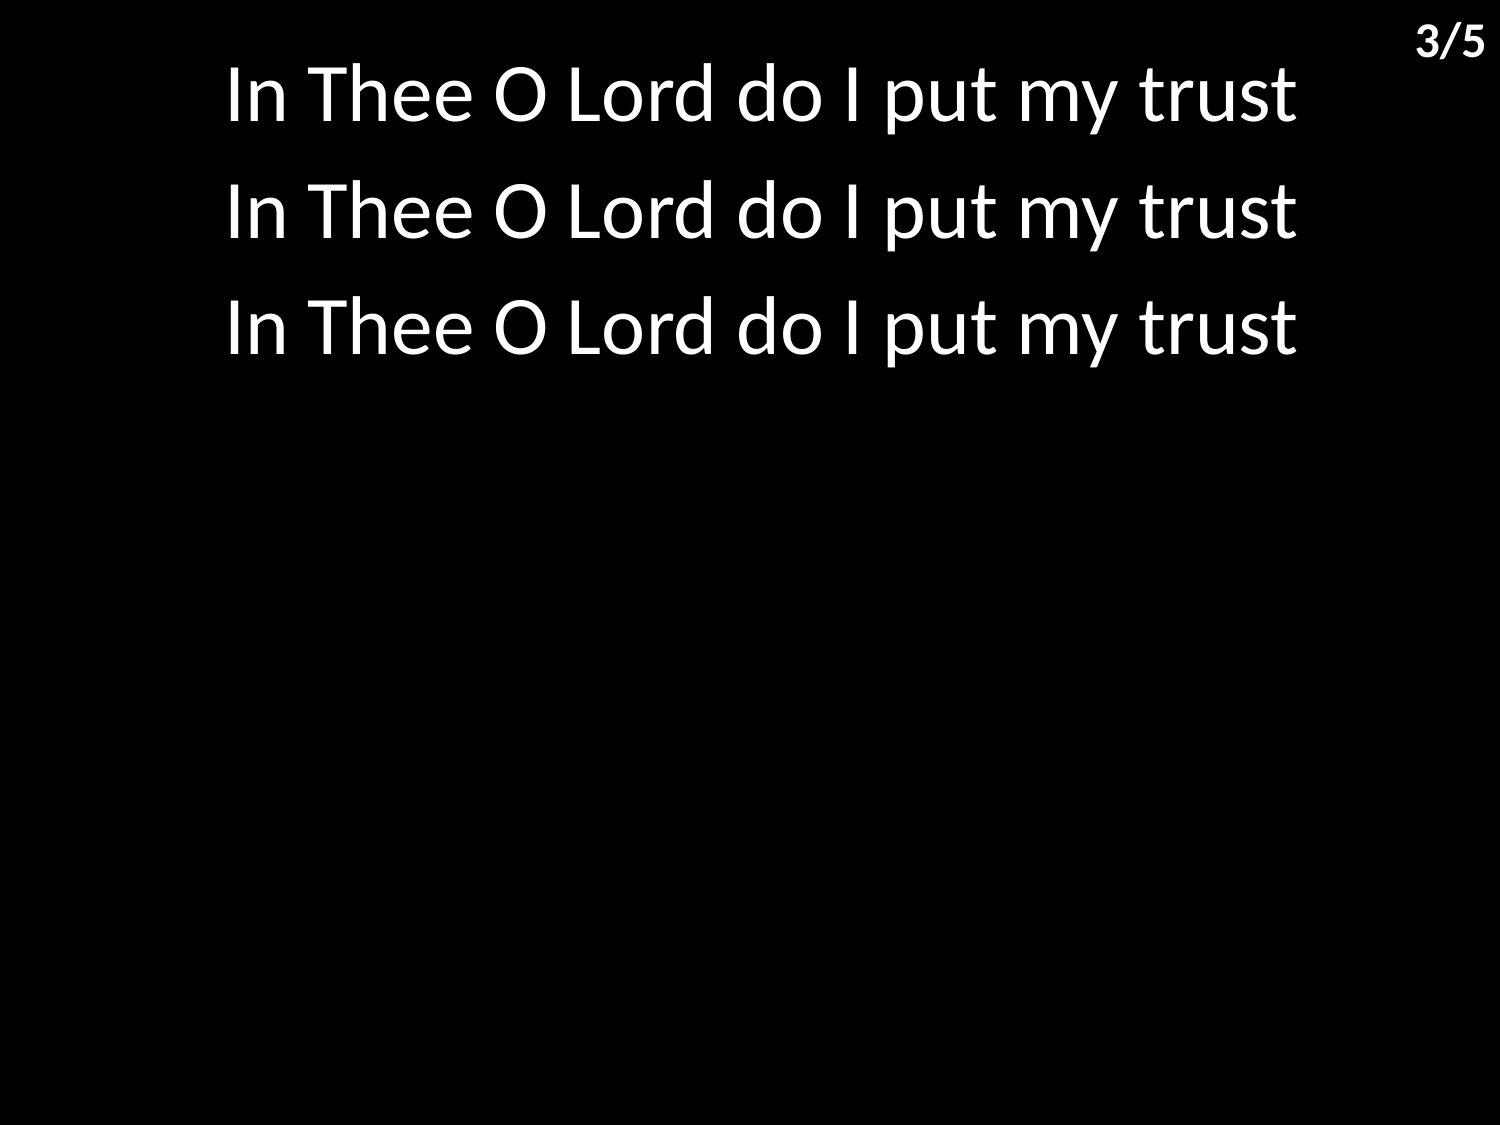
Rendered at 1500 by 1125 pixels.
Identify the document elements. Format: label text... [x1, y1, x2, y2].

text_box 3/5 [1399, 0, 1500, 75]
subtitle In Thee O Lord do I put my trust In Thee O Lord do I put my trust In Thee O Lord do I put my trust [53, 30, 1471, 1094]
